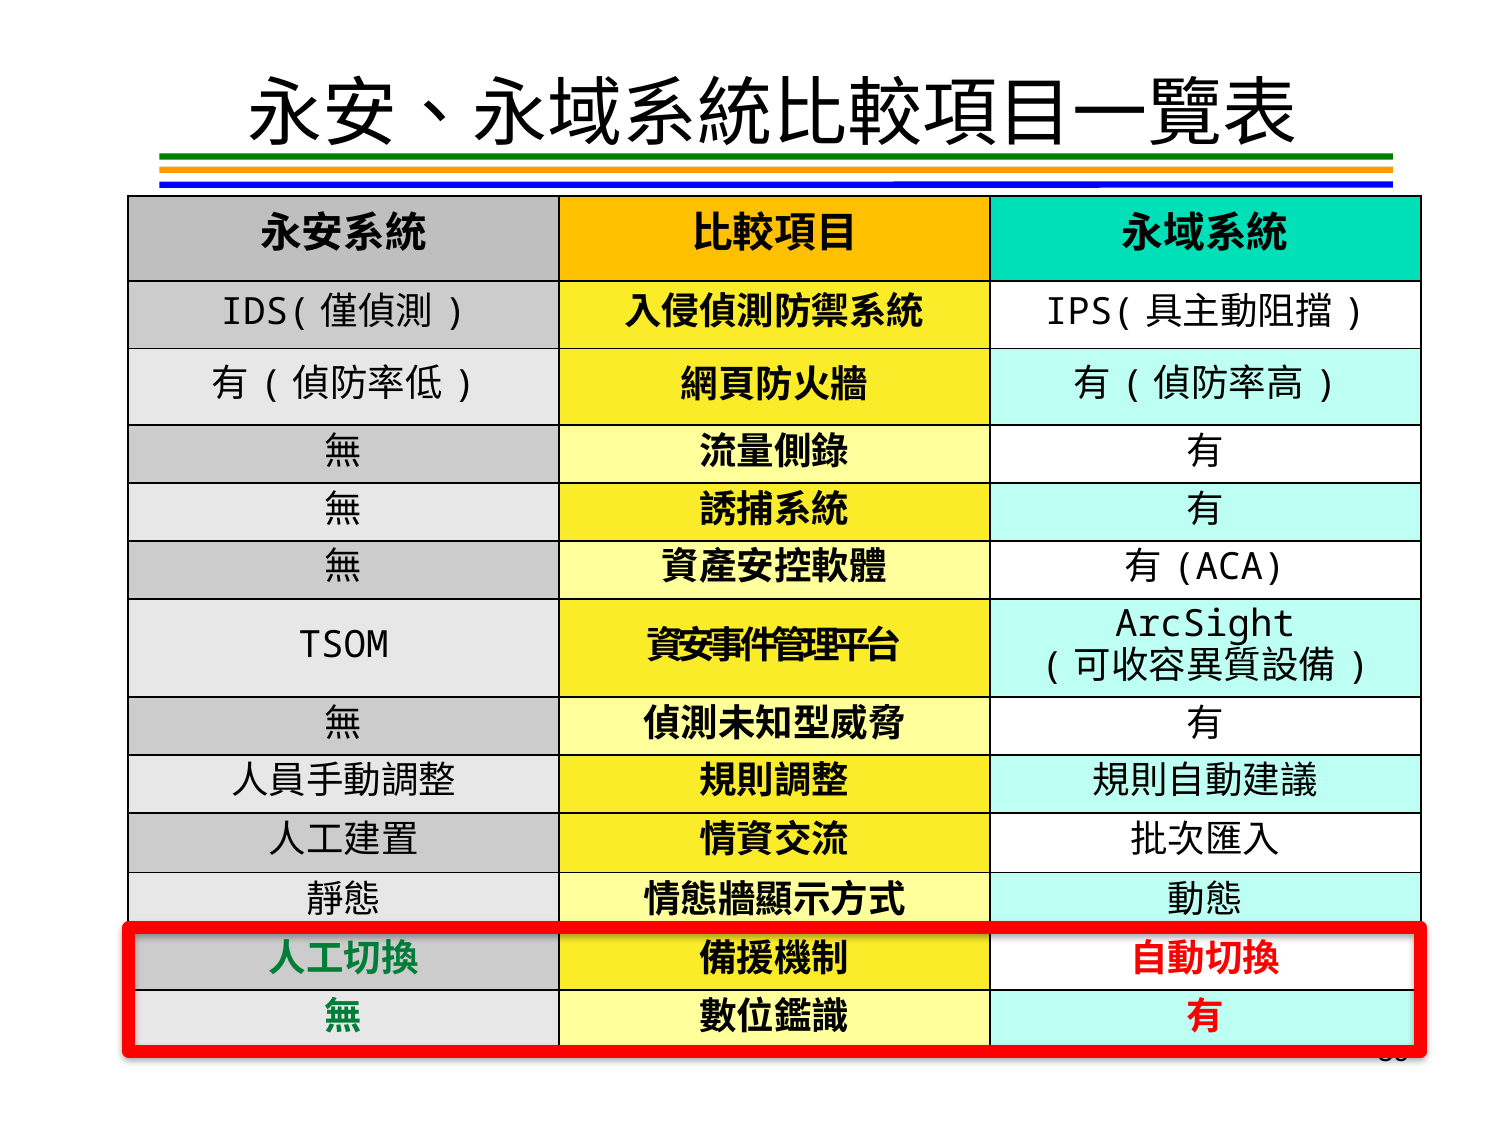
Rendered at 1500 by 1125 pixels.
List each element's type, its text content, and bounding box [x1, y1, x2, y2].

table_cell TSOM [129, 600, 558, 696]
table_cell IDS(僅偵測) [129, 282, 558, 348]
table_cell 有(偵防率高) [991, 349, 1420, 424]
slide_number 59 [1074, 1054, 1426, 1103]
table_cell 規則調整 [560, 756, 989, 812]
table_cell 情態牆顯示方式 [560, 873, 989, 925]
table_cell 無 [129, 542, 558, 598]
table_cell 無 [129, 484, 558, 540]
table_cell 有 [991, 426, 1420, 482]
table_cell ArcSight (可收容異質設備) [991, 600, 1420, 696]
table_cell 有 [991, 484, 1420, 540]
table_cell 入侵偵測防禦系統 [560, 282, 989, 348]
table_header 永安系統 [129, 197, 558, 280]
text_box [128, 927, 1421, 1052]
table_cell 誘捕系統 [560, 484, 989, 540]
table_cell 批次匯入 [991, 814, 1420, 872]
table_cell 人員手動調整 [129, 756, 558, 812]
table_cell 人工建置 [129, 814, 558, 872]
table_cell 網頁防火牆 [560, 349, 989, 424]
table_cell 資產安控軟體 [560, 542, 989, 598]
table_cell 情資交流 [560, 814, 989, 872]
table_cell 有 [991, 698, 1420, 754]
table_cell 靜態 [129, 873, 558, 926]
table_cell 無 [129, 698, 558, 754]
text_box 永安、永域系統比較項目一覽表 [63, 44, 1481, 176]
table_cell 動態 [991, 873, 1420, 926]
table_cell 規則自動建議 [991, 756, 1420, 812]
table_cell 流量側錄 [560, 426, 989, 482]
table_cell 有(偵防率低) [129, 349, 558, 424]
table_cell 資安事件管理平台 [560, 600, 989, 696]
table_cell 偵測未知型威脅 [560, 698, 989, 754]
table_cell 無 [129, 426, 558, 482]
table_cell IPS(具主動阻擋) [991, 282, 1420, 348]
table_cell 有(ACA) [991, 542, 1420, 598]
table_header 永域系統 [991, 197, 1420, 280]
table_header 比較項目 [560, 197, 989, 280]
